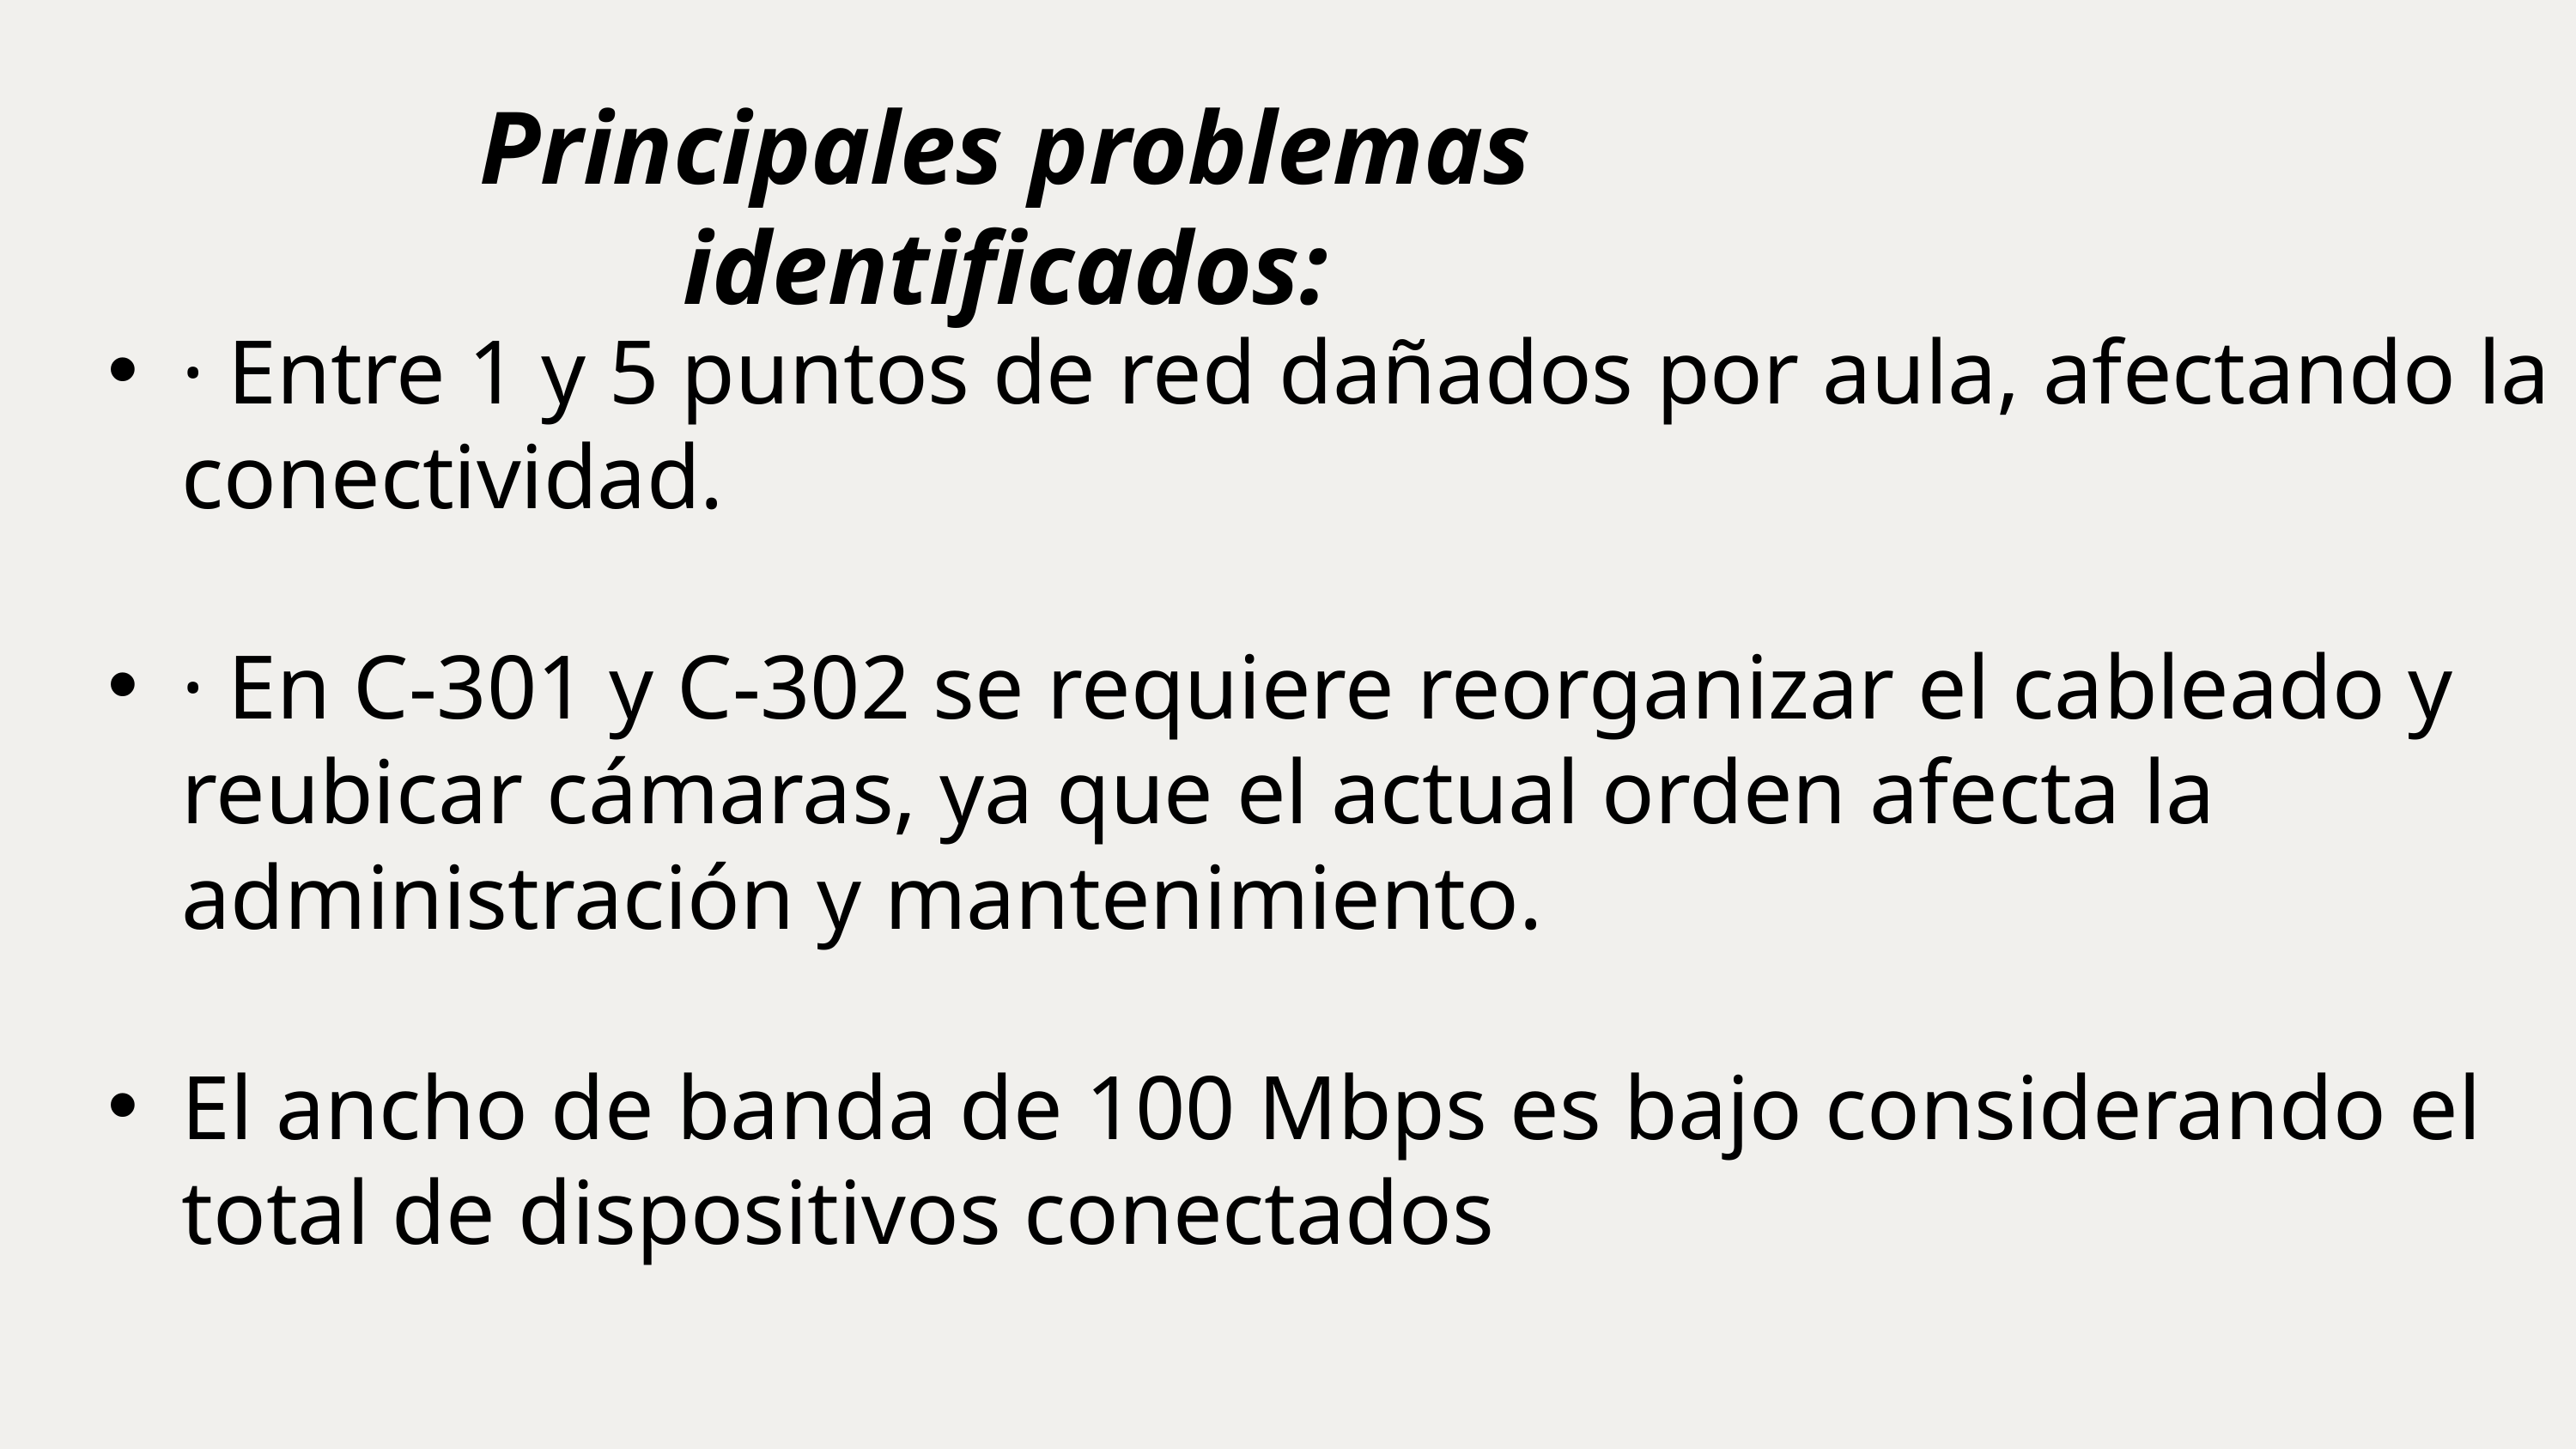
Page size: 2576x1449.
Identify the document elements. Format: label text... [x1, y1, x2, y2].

text_box Principales problemas identificados: [144, 83, 1867, 315]
text_box · Entre 1 y 5 puntos de red dañados por aula, afectando la conectividad. · En C-301 y C-302 se requiere reorganizar el cableado y reubicar cámaras, ya que el actual orden afecta la administración y mantenimiento. El ancho de banda de 100 Mbps es bajo considerando el total de dispositivos conectados [33, 315, 2576, 1263]
